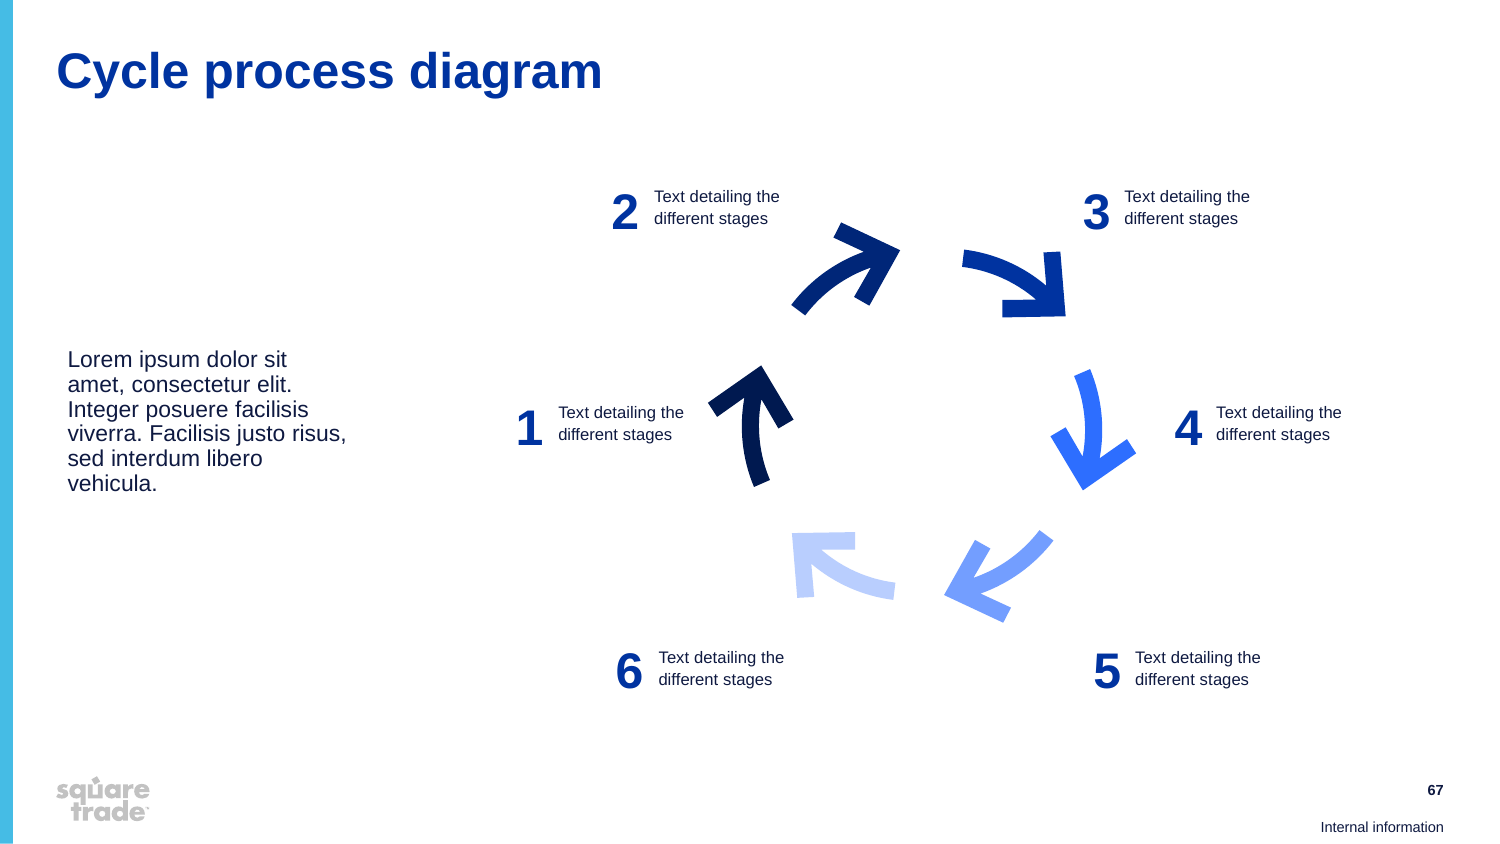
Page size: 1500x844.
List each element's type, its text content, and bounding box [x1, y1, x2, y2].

text_box [962, 249, 1066, 318]
text_box [791, 222, 901, 316]
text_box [1169, 382, 1379, 456]
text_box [610, 624, 821, 702]
text_box Lorem ipsum dolor sit amet, consectetur elit. Integer posuere facilisis viverra. Facilisis justo risus, sed interdum libero vehicula. [56, 342, 362, 502]
text_box [725, 365, 794, 487]
slide_number 67 [1355, 776, 1444, 804]
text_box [605, 166, 817, 241]
text_box [1050, 369, 1137, 491]
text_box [509, 382, 721, 456]
title Cycle process diagram [56, 45, 1444, 120]
text_box [944, 530, 1054, 623]
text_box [1077, 166, 1287, 241]
text_box [791, 532, 896, 600]
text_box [1077, 624, 1298, 702]
